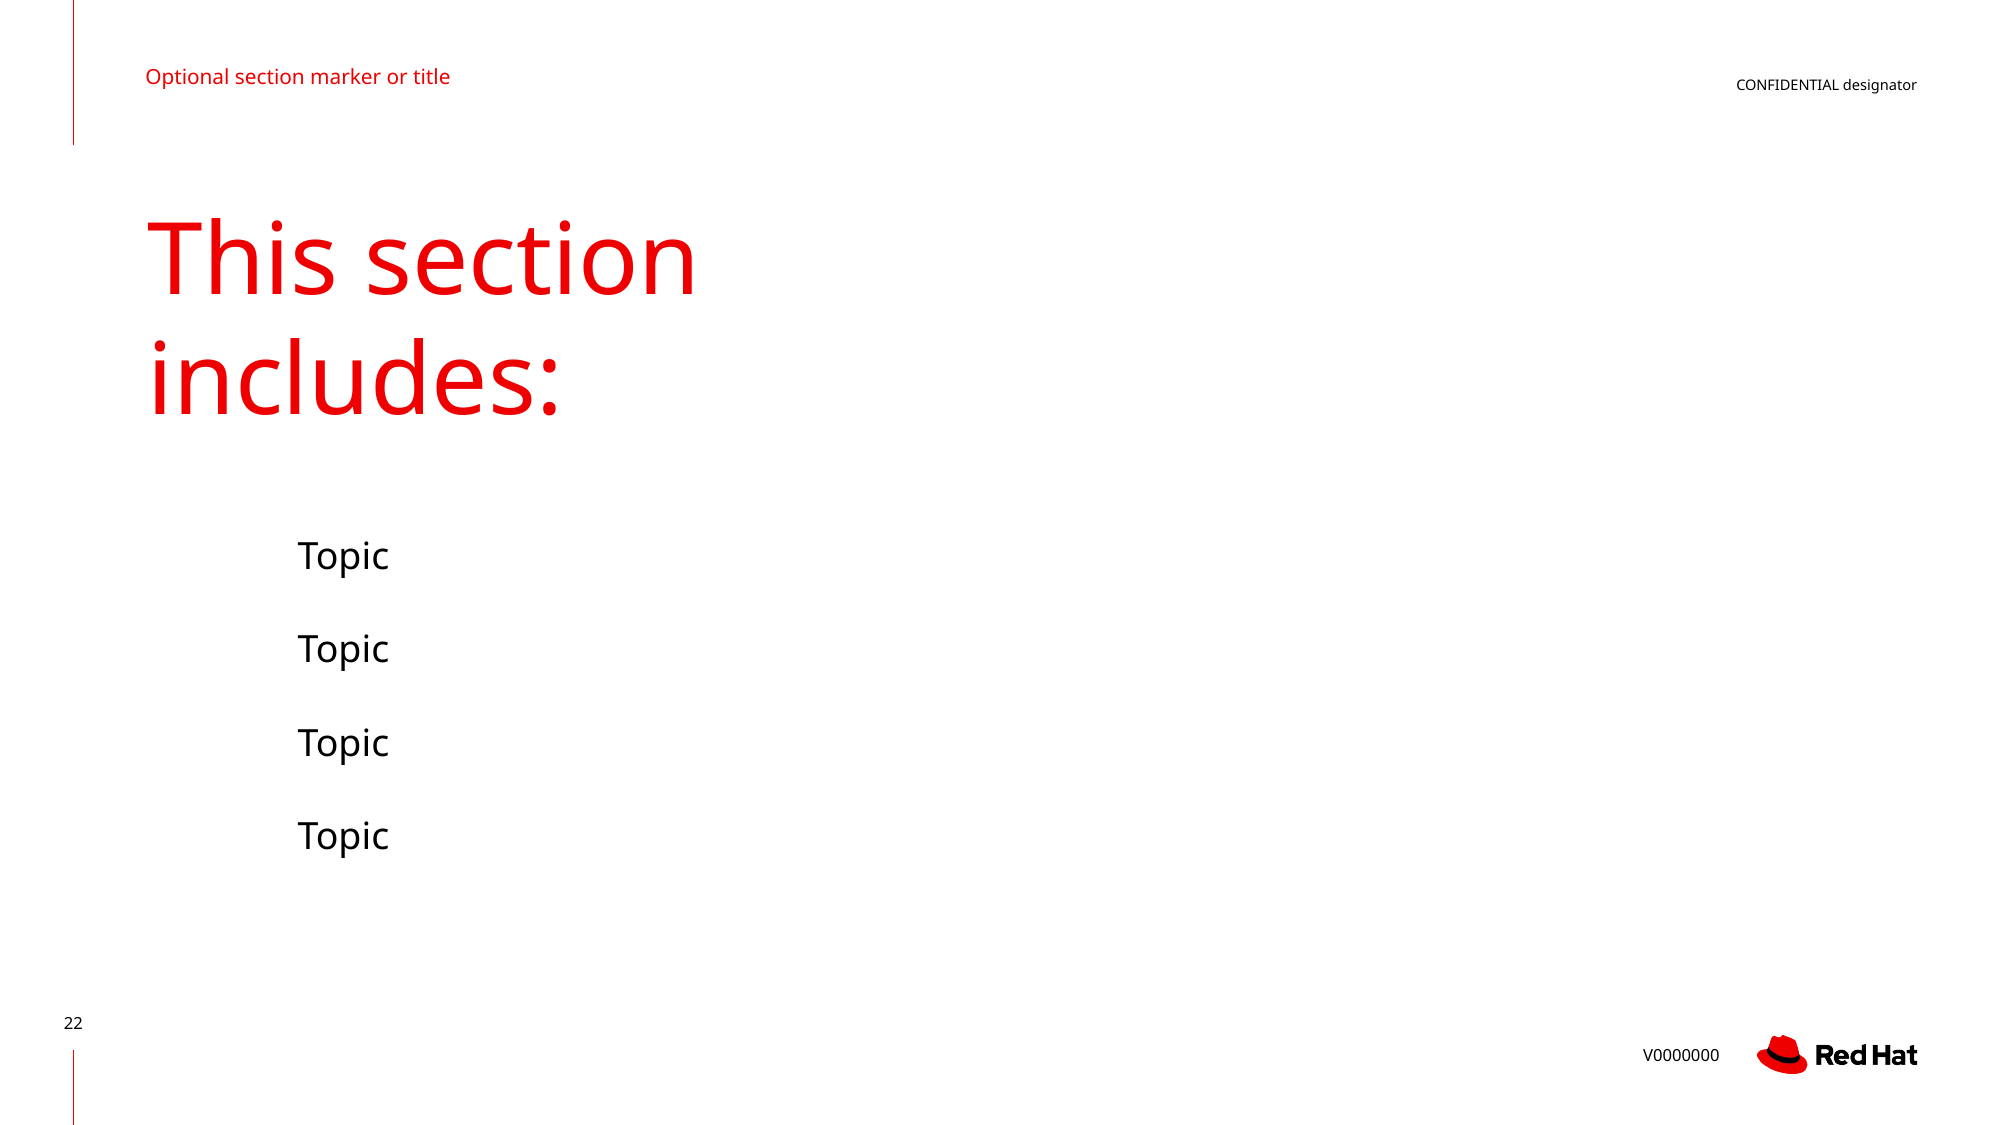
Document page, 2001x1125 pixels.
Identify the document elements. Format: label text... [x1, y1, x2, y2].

title This section includes: [147, 195, 786, 436]
slide_number ‹#› [13, 1012, 134, 1036]
list Topic Topic Topic Topic [147, 510, 976, 1003]
picture [1757, 1035, 1918, 1074]
subtitle Optional section marker or title [73, 9, 919, 143]
